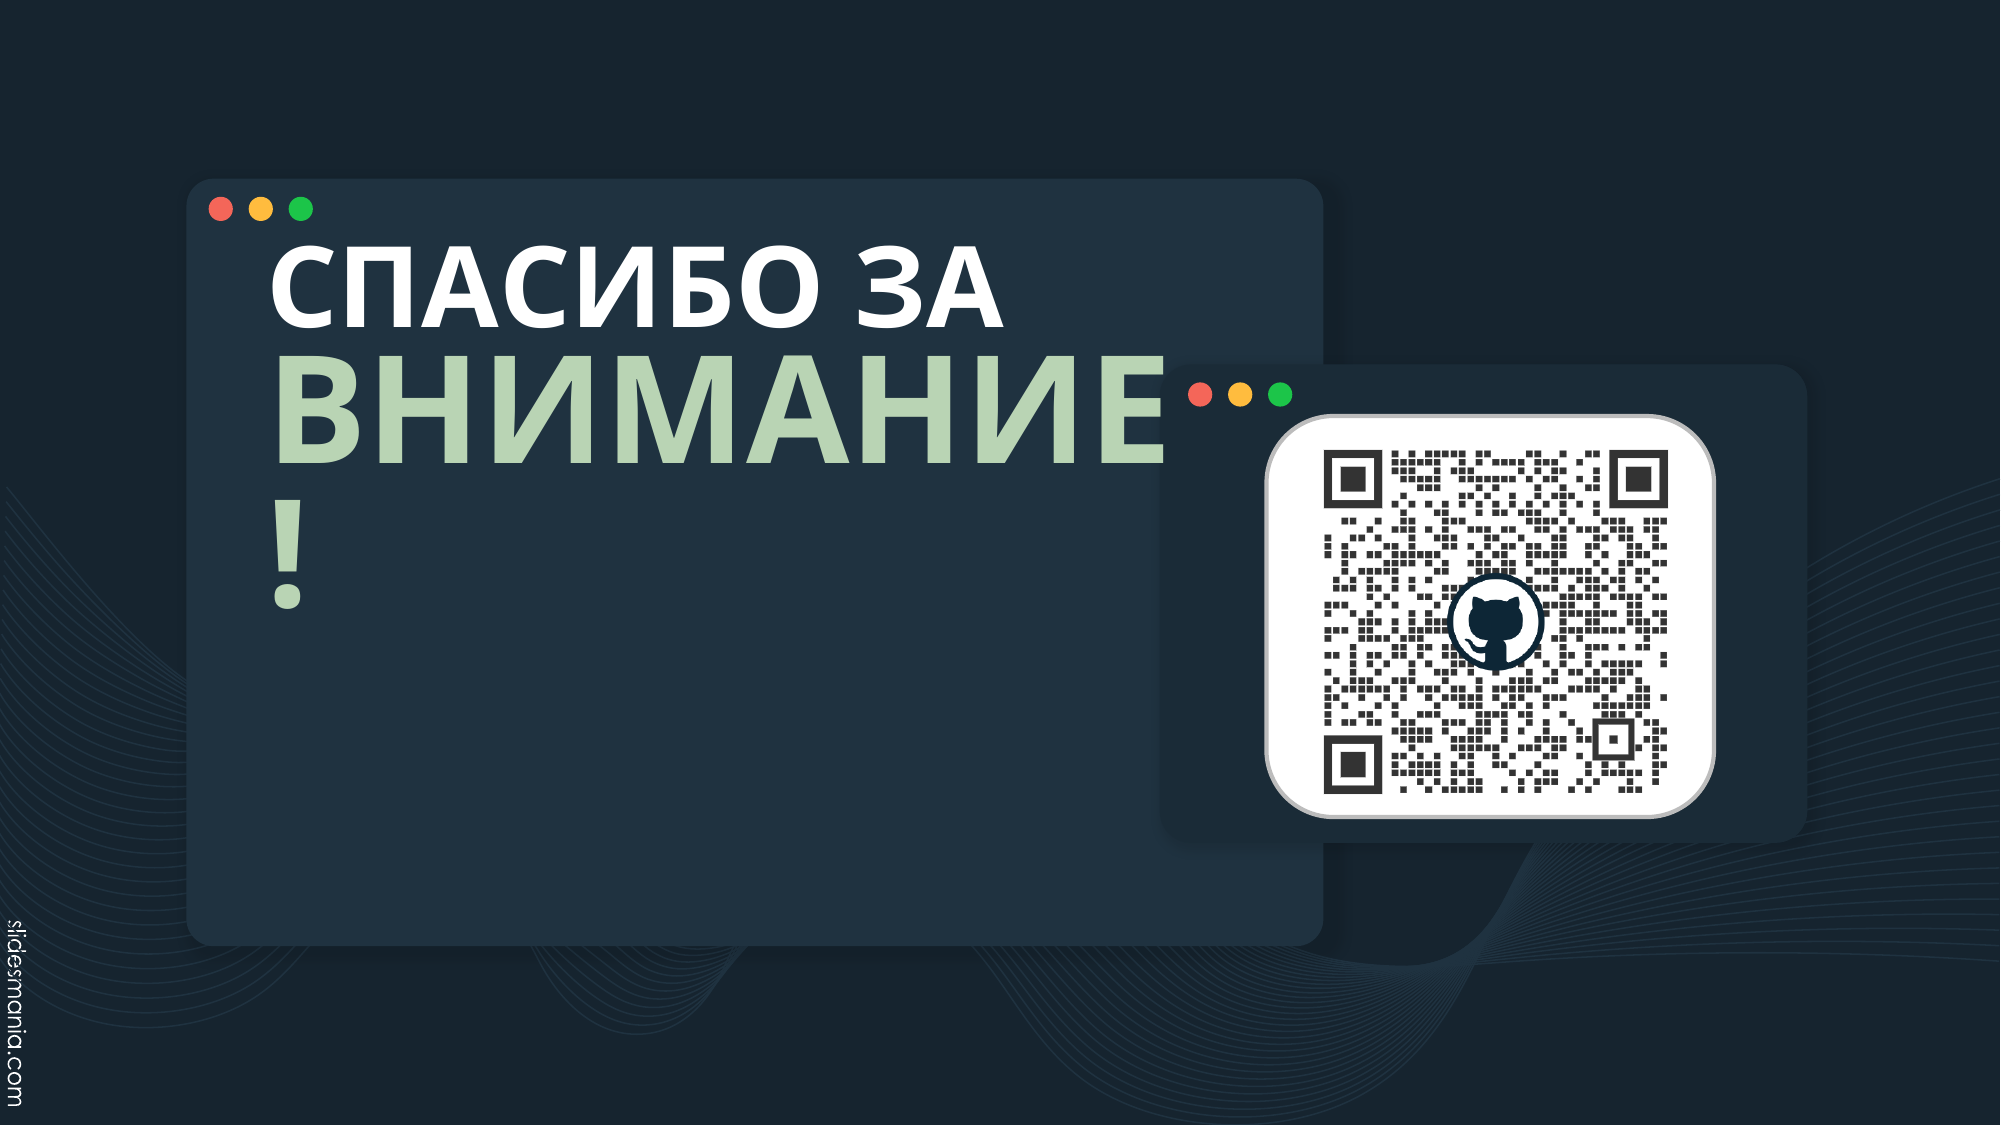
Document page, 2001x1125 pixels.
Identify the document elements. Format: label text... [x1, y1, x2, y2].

text_box [1264, 413, 1717, 820]
picture [1315, 440, 1676, 802]
title СПАСИБО ЗА ВНИМАНИЕ! [245, 255, 1210, 657]
